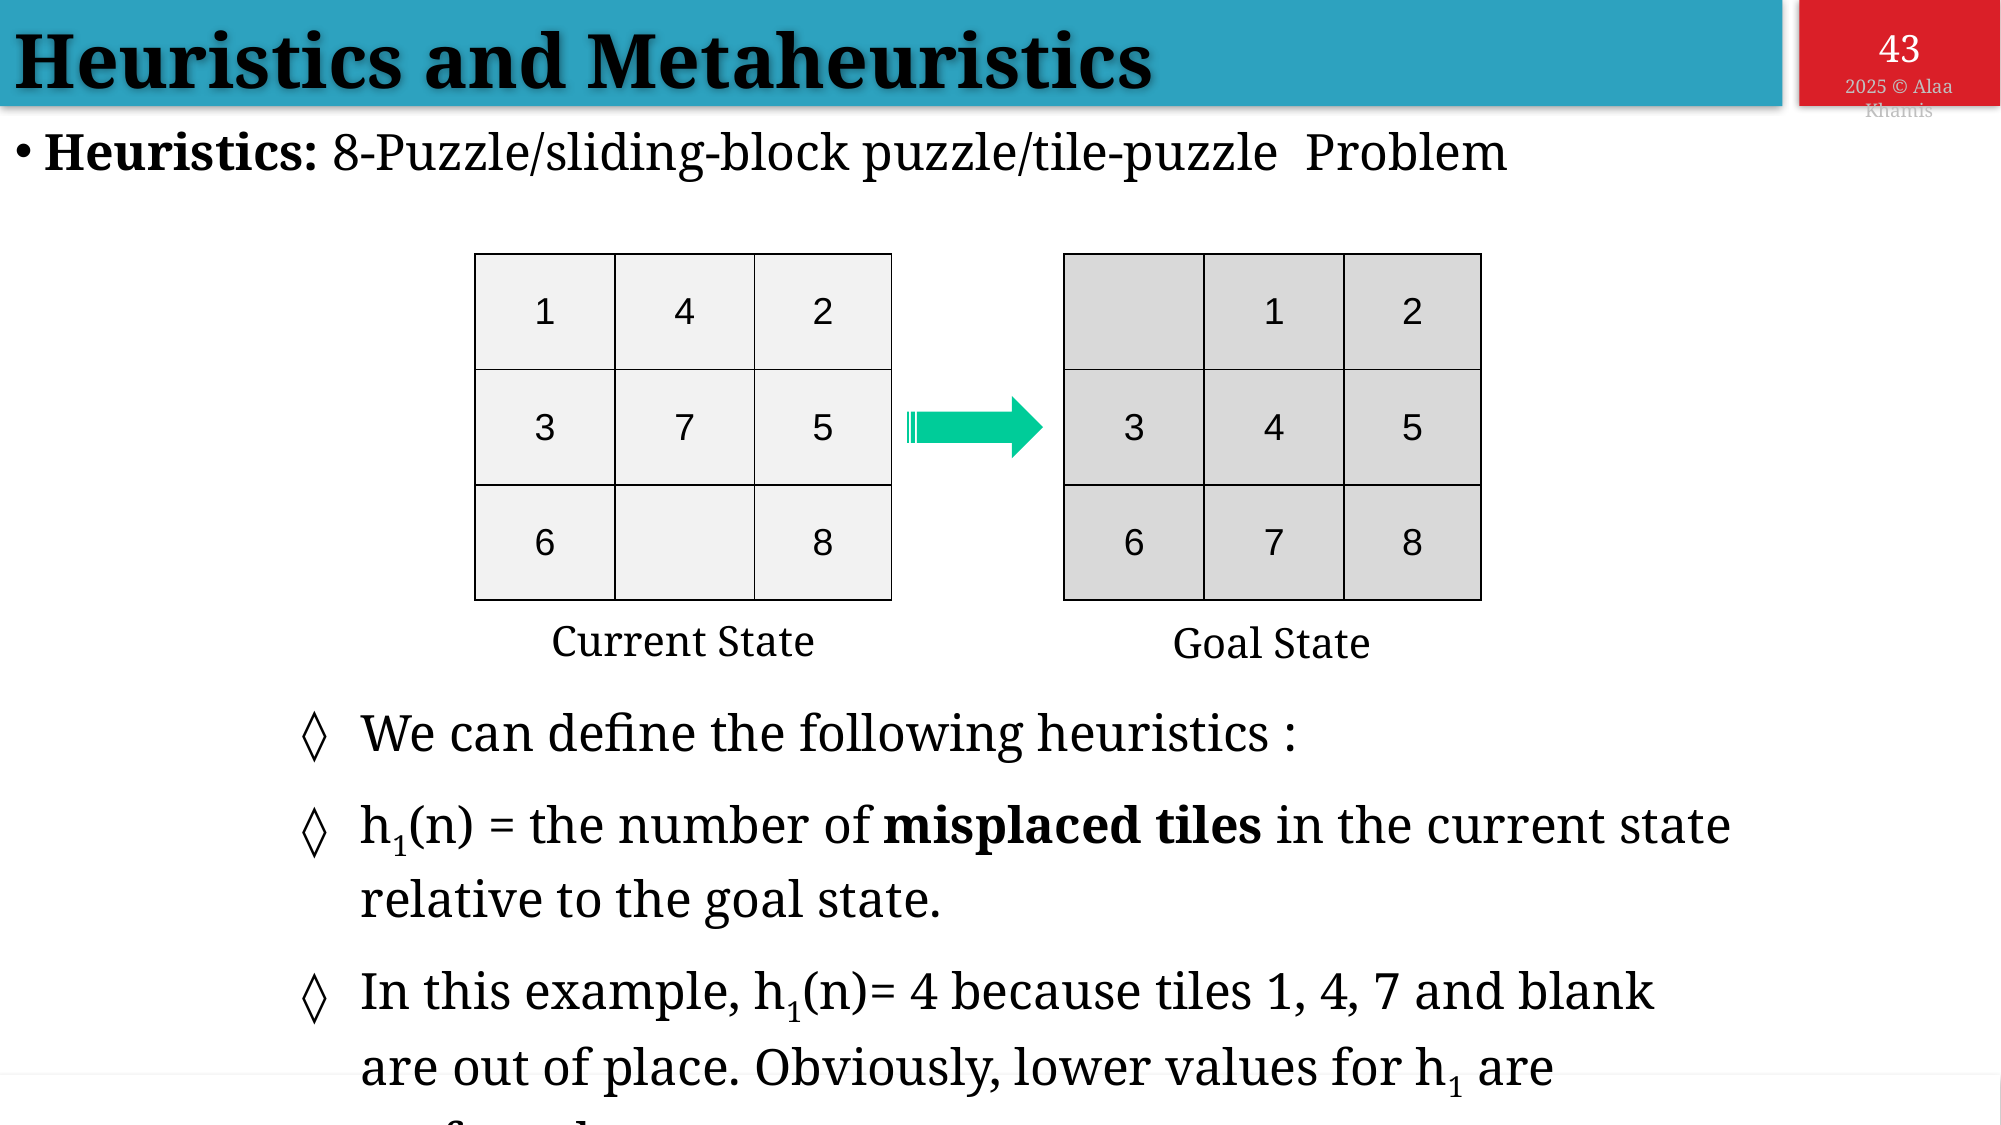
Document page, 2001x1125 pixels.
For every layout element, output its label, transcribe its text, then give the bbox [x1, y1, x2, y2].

table_header 1 [476, 255, 614, 369]
text_box [905, 394, 1046, 461]
table_cell 8 [755, 486, 891, 599]
table_header [1065, 255, 1203, 369]
table_cell 5 [1345, 370, 1480, 484]
table_cell 8 [1345, 486, 1480, 599]
text_box We can define the following heuristics : h1(n) = the number of misplaced tiles in the current state relative to the goal state. In this example, h1(n)= 4 because tiles 1, 4, 7 and blank are out of place. Obviously, lower values for h1 are preferred. [287, 688, 1750, 1125]
table_cell 3 [1065, 370, 1203, 484]
table_cell 4 [1205, 370, 1343, 484]
table_header 2 [1345, 255, 1480, 369]
table_header 4 [616, 255, 754, 369]
table_cell 5 [755, 370, 891, 484]
table_cell [616, 486, 754, 599]
table_header 1 [1205, 255, 1343, 369]
table_cell 6 [1065, 486, 1203, 599]
table_cell 6 [476, 486, 614, 599]
text_box Goal State [1062, 604, 1481, 674]
table_cell 7 [1205, 486, 1343, 599]
table_header 2 [755, 255, 891, 369]
text_box Current State [474, 602, 892, 672]
table_cell 3 [476, 370, 614, 484]
text_box Heuristics: 8-Puzzle/sliding-block puzzle/tile-puzzle Problem [0, 107, 2000, 188]
table_cell 7 [616, 370, 754, 484]
text_box Heuristics and Metaheuristics [0, 0, 1753, 110]
